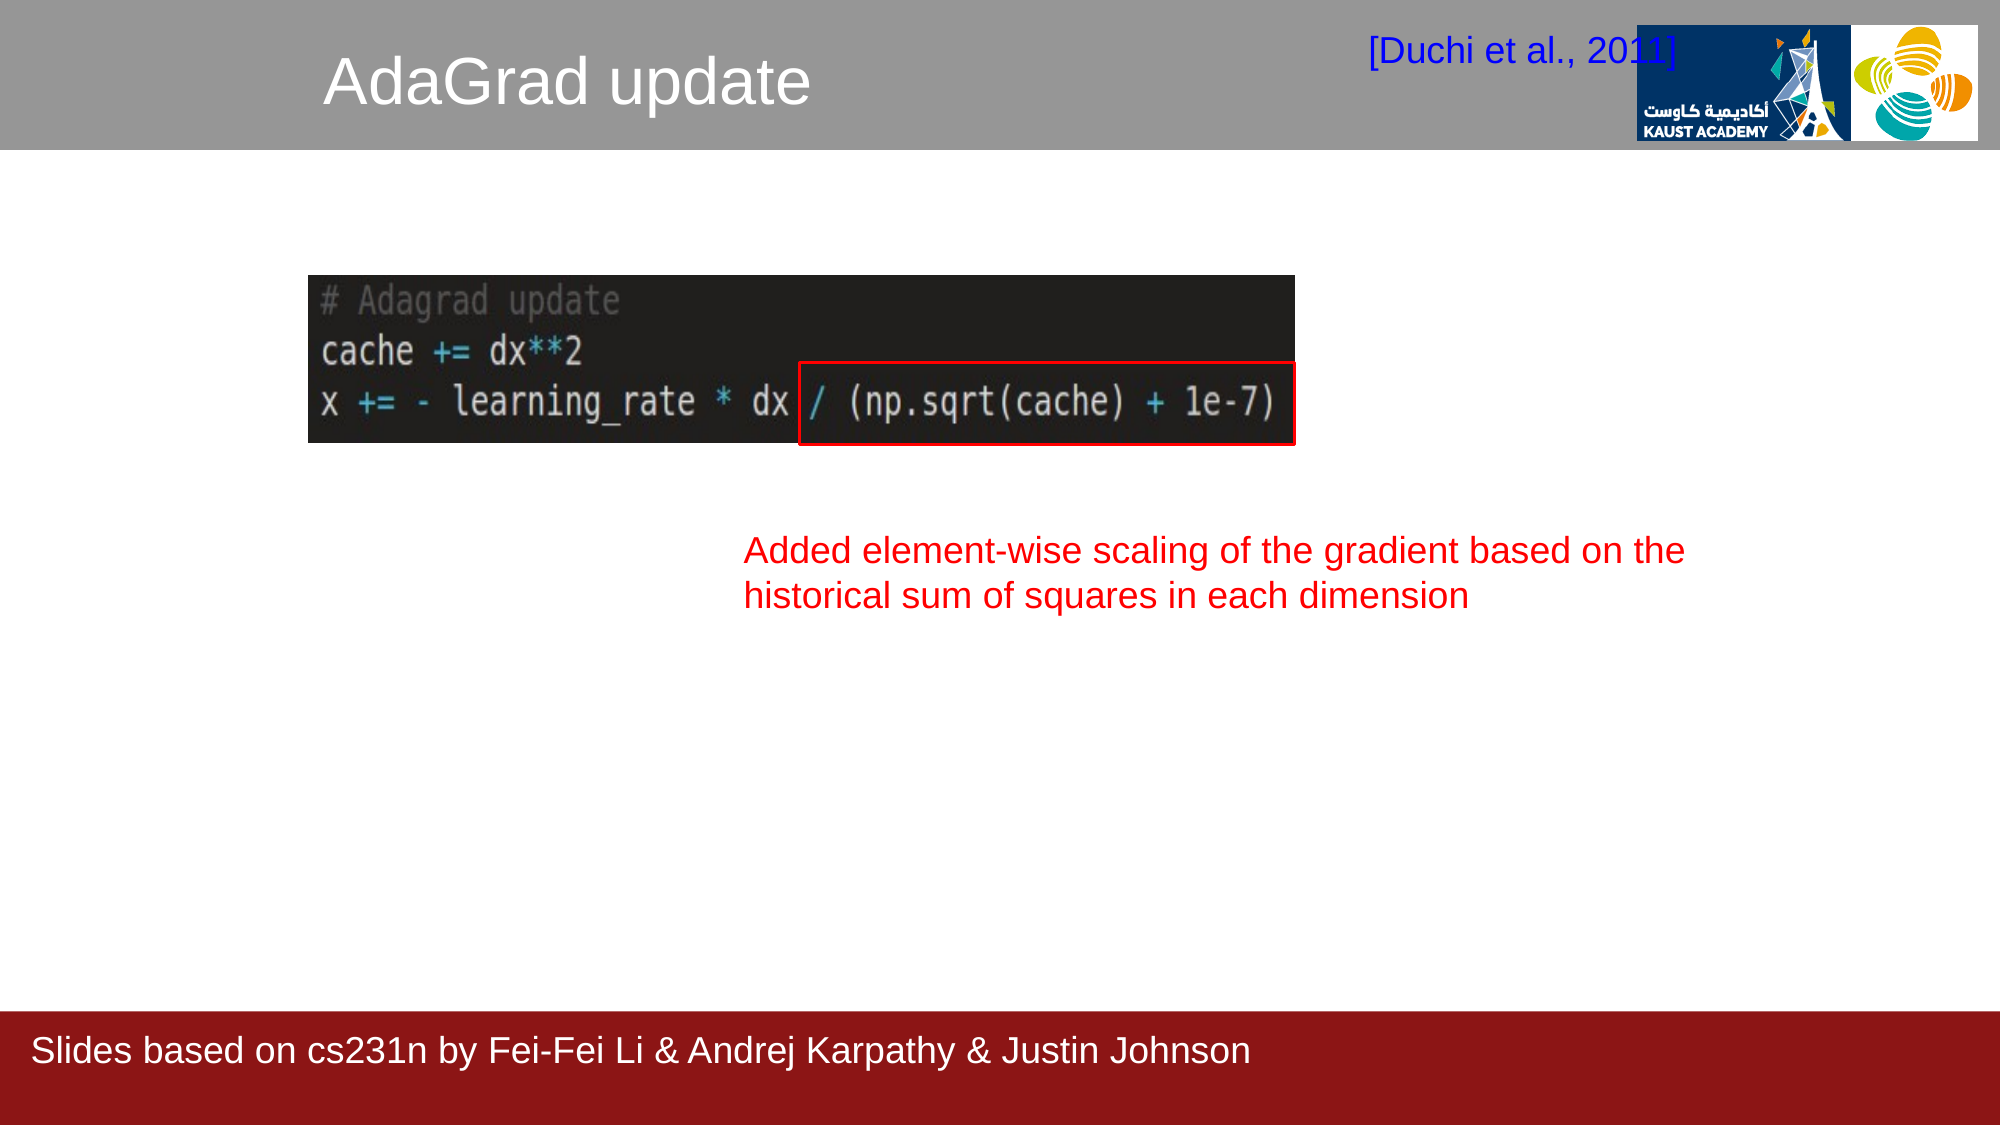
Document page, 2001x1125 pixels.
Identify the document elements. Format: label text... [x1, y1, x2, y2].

text_box Added element-wise scaling of the gradient based on the historical sum of squares in each dimension [728, 510, 1715, 616]
text_box [Duchi et al., 2011] [1353, 10, 1750, 98]
picture [1637, 25, 1978, 141]
text_box AdaGrad update [308, 23, 1232, 105]
picture [308, 275, 1296, 443]
